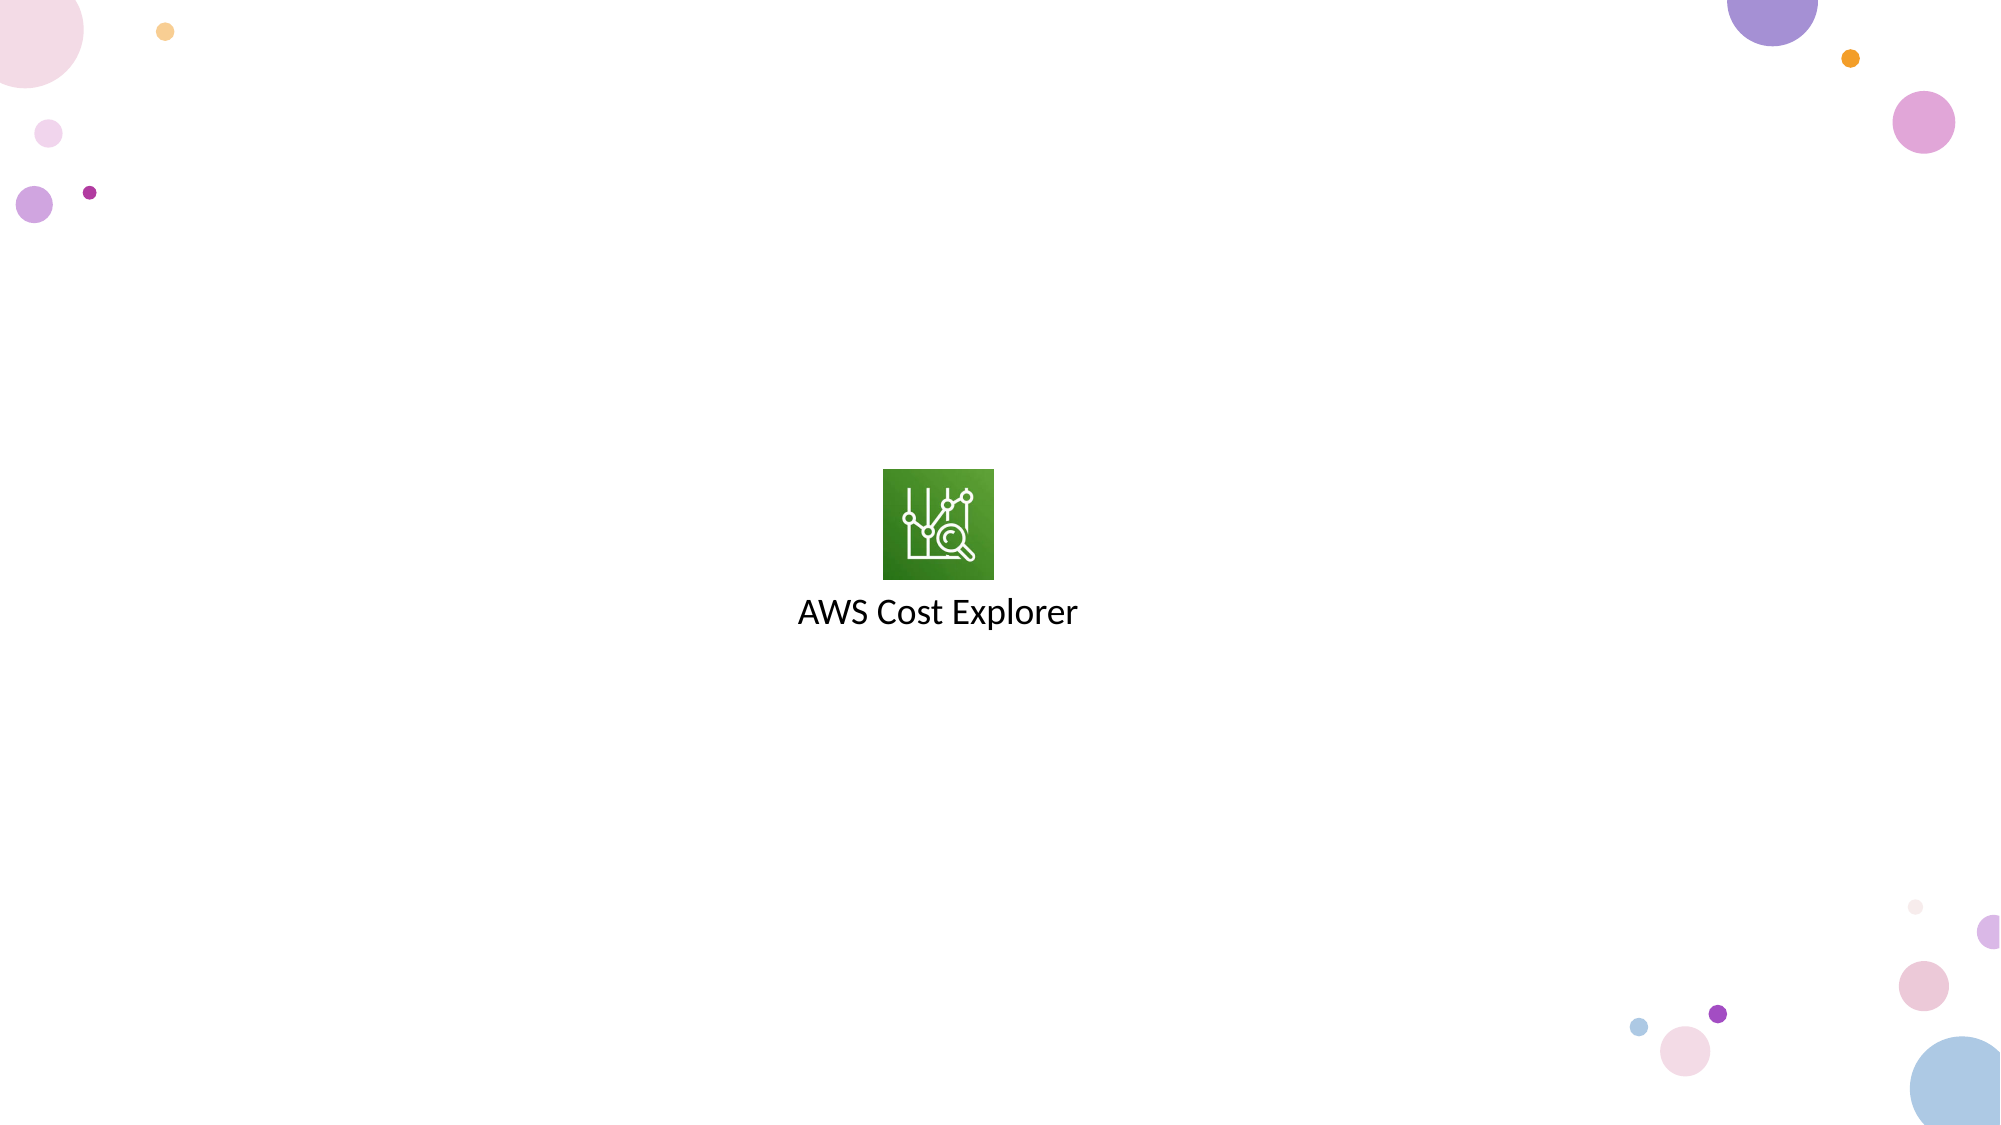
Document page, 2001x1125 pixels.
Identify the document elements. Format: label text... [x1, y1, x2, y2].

picture [883, 469, 994, 580]
text_box AWS Cost Explorer [783, 579, 1094, 640]
